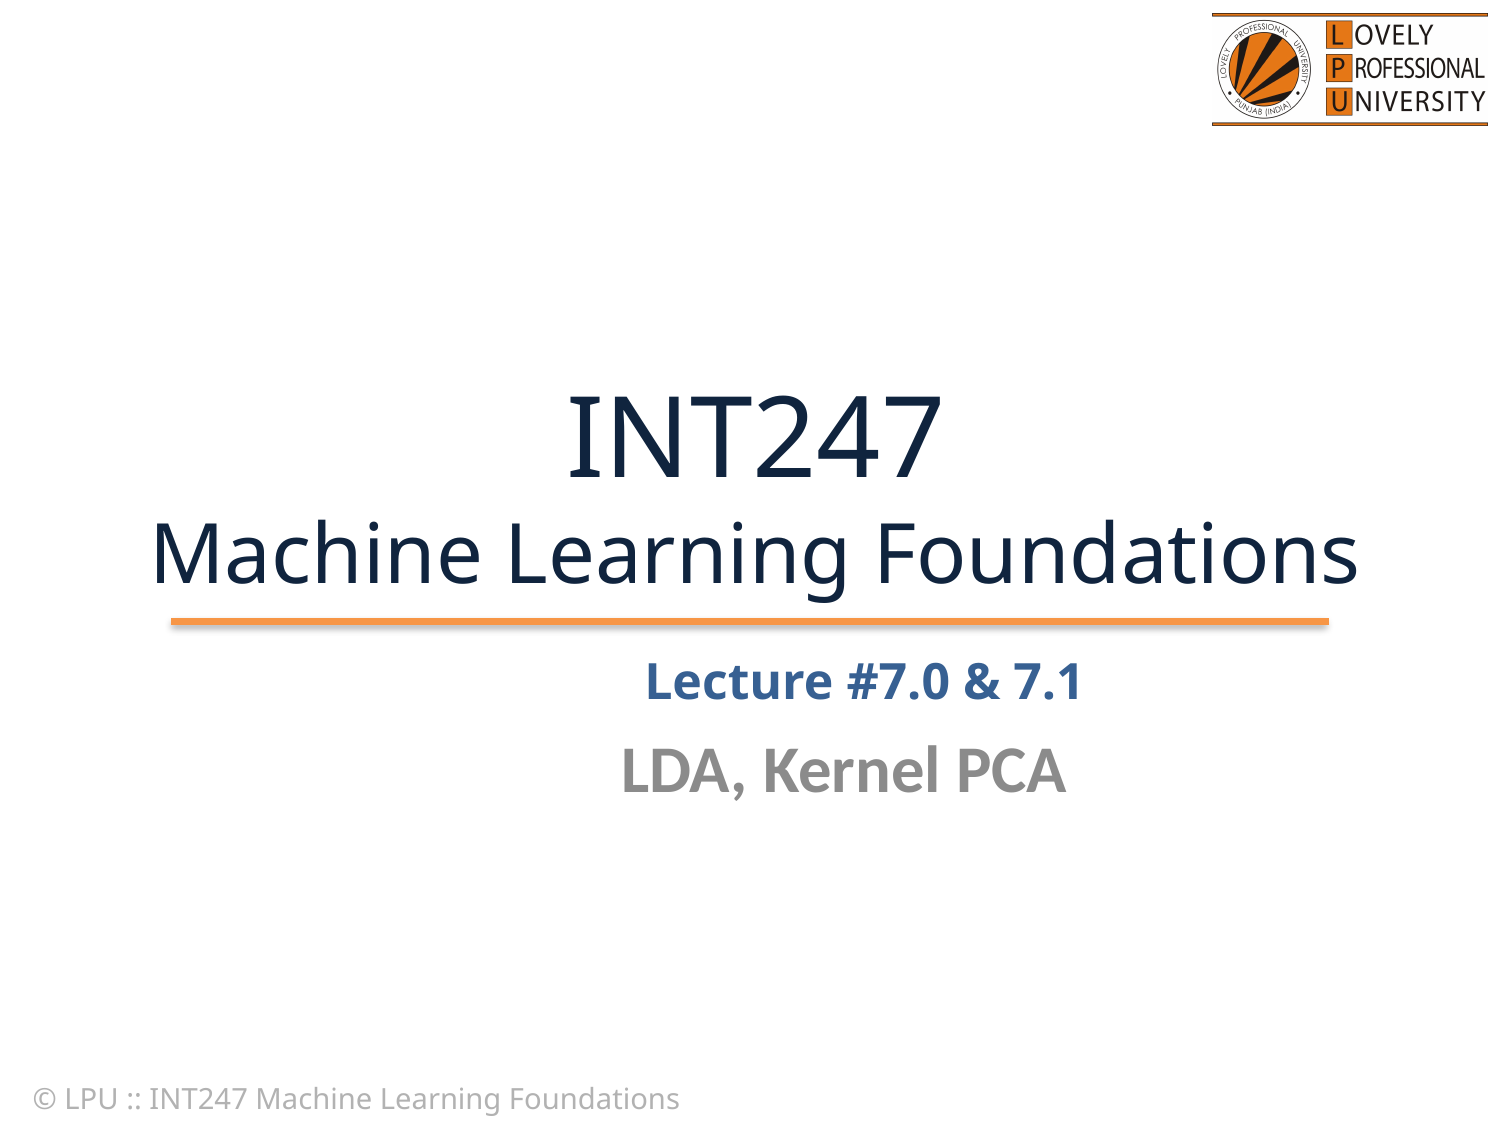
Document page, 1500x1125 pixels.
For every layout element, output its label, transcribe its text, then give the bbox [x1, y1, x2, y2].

slide_number © LPU :: INT247 Machine Learning Foundations [17, 1070, 950, 1125]
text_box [1212, 13, 1488, 126]
subtitle LDA, Kernel PCA [265, 718, 1424, 1006]
text_box Lecture #7.0 & 7.1 [629, 642, 1100, 718]
title INT247 Machine Learning Foundations [29, 361, 1483, 603]
